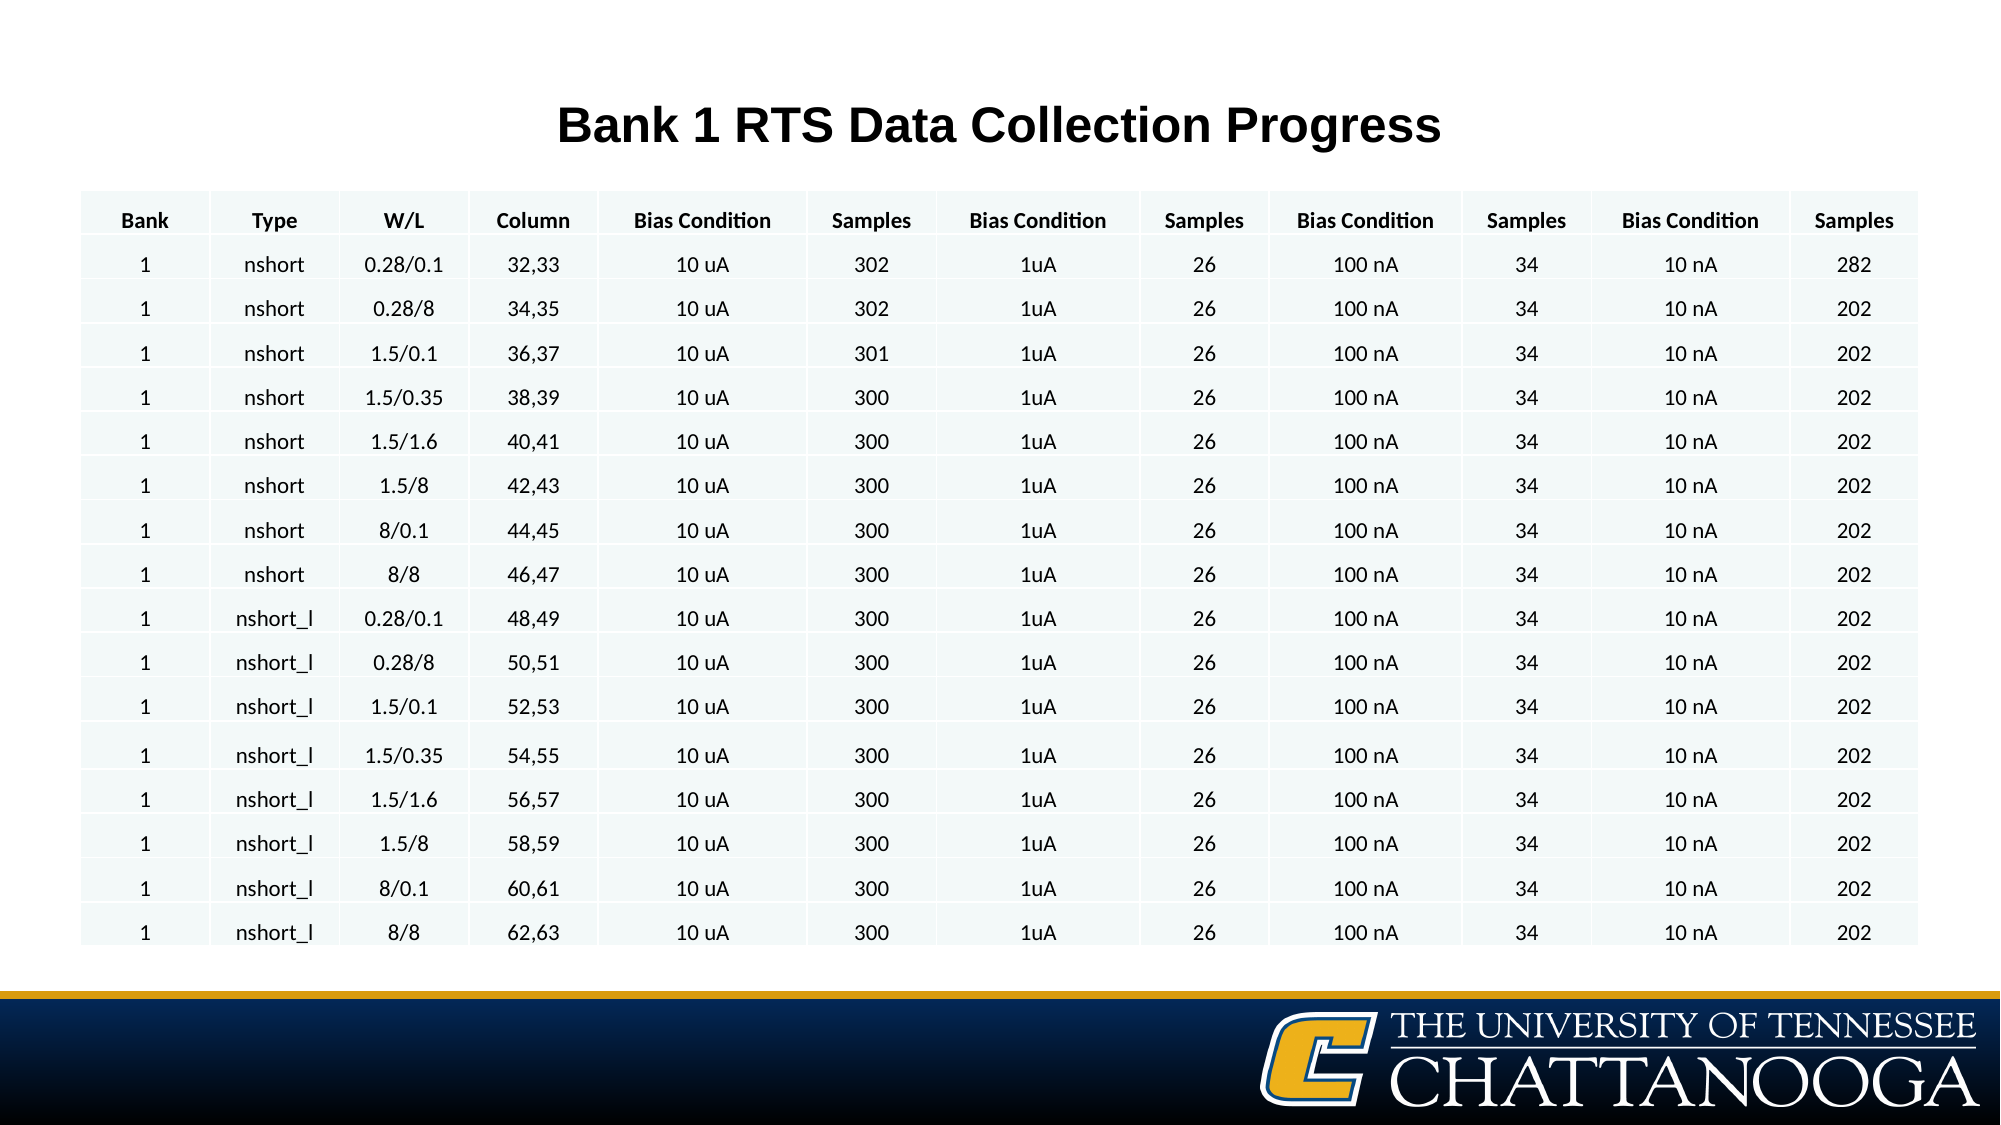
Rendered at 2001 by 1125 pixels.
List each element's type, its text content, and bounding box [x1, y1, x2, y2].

table_cell 1uA [937, 324, 1139, 366]
table_cell 1.5/0.35 [340, 722, 468, 768]
table_cell 1uA [937, 814, 1139, 857]
table_cell 36,37 [470, 324, 597, 366]
table_cell 10 uA [599, 500, 806, 543]
table_cell 50,51 [470, 633, 597, 676]
table_cell 300 [808, 633, 936, 676]
table_cell 10 uA [599, 903, 806, 945]
table_cell 202 [1791, 722, 1918, 768]
table_cell 48,49 [470, 589, 597, 631]
table_cell 10 uA [599, 279, 806, 322]
table_cell 32,33 [470, 235, 597, 278]
table_cell 26 [1141, 677, 1268, 720]
table_cell 34 [1463, 456, 1591, 499]
table_cell 1uA [937, 368, 1139, 410]
table_header Bias Condition [937, 202, 1139, 233]
table_cell 10 nA [1592, 279, 1789, 322]
table_cell 100 nA [1270, 814, 1461, 857]
table_cell 10 nA [1592, 633, 1789, 676]
table_cell 1uA [937, 412, 1139, 454]
table_cell 300 [808, 677, 936, 720]
table_cell 10 uA [599, 858, 806, 901]
table_cell 1.5/1.6 [340, 412, 468, 454]
table_cell 10 uA [599, 814, 806, 857]
table_header Type [211, 202, 339, 233]
table_header Bank [81, 191, 209, 233]
table_cell 26 [1141, 324, 1268, 366]
table_cell nshort [211, 545, 339, 587]
table_cell 10 uA [599, 545, 806, 587]
table_cell 10 nA [1592, 903, 1789, 945]
table_cell 40,41 [470, 412, 597, 454]
table_cell 34 [1463, 858, 1591, 901]
table_cell 52,53 [470, 677, 597, 720]
table_cell 10 nA [1592, 412, 1789, 454]
table_cell 60,61 [470, 858, 597, 901]
table_cell 26 [1141, 722, 1268, 768]
table_cell 1.5/8 [340, 814, 468, 857]
table_cell 34 [1463, 677, 1591, 720]
table_cell 1uA [937, 770, 1139, 812]
table_cell 10 nA [1592, 858, 1789, 901]
table_cell 100 nA [1270, 677, 1461, 720]
table_header Samples [1141, 202, 1268, 233]
table_cell 100 nA [1270, 500, 1461, 543]
table_cell 10 uA [599, 456, 806, 499]
table_cell 1 [81, 722, 209, 768]
table_cell 38,39 [470, 368, 597, 410]
table_cell 300 [808, 545, 936, 587]
table_cell 10 nA [1592, 722, 1789, 768]
table_cell 300 [808, 814, 936, 857]
table_cell 202 [1791, 279, 1918, 322]
table_cell 1.5/0.1 [340, 324, 468, 366]
table_cell 34,35 [470, 279, 597, 322]
table_cell 10 nA [1592, 500, 1789, 543]
table_cell nshort_l [211, 722, 339, 768]
table_cell 0.28/8 [340, 633, 468, 676]
table_cell 0.28/0.1 [340, 235, 468, 278]
table_cell 1uA [937, 858, 1139, 901]
table_cell 8/0.1 [340, 500, 468, 543]
table_cell 1.5/1.6 [340, 770, 468, 812]
table_cell 10 uA [599, 589, 806, 631]
table_cell 34 [1463, 633, 1591, 676]
table_cell 1uA [937, 677, 1139, 720]
table_cell 100 nA [1270, 368, 1461, 410]
table_cell 10 nA [1592, 770, 1789, 812]
table_cell nshort_l [211, 633, 339, 676]
table_cell nshort [211, 324, 339, 366]
table_cell 26 [1141, 903, 1268, 945]
table_cell 62,63 [470, 903, 597, 945]
table_cell 58,59 [470, 814, 597, 857]
table_cell nshort [211, 235, 339, 278]
table_cell 100 nA [1270, 279, 1461, 322]
table_cell 301 [808, 324, 936, 366]
table_cell 1 [81, 903, 209, 945]
table_cell 302 [808, 235, 936, 278]
table_cell 1.5/8 [340, 456, 468, 499]
table_cell nshort [211, 279, 339, 322]
table_cell nshort [211, 412, 339, 454]
table_cell nshort [211, 500, 339, 543]
table_cell 202 [1791, 545, 1918, 587]
table_cell 1 [81, 500, 209, 543]
table_header Samples [1791, 191, 1918, 233]
table_cell 34 [1463, 903, 1591, 945]
table_cell 10 uA [599, 324, 806, 366]
table_cell 1uA [937, 722, 1139, 768]
table_cell 26 [1141, 500, 1268, 543]
table_cell 8/0.1 [340, 858, 468, 901]
table_cell 1uA [937, 589, 1139, 631]
table_cell 202 [1791, 589, 1918, 631]
table_cell 26 [1141, 589, 1268, 631]
table_cell 34 [1463, 722, 1591, 768]
table_cell 1 [81, 545, 209, 587]
table_cell 300 [808, 589, 936, 631]
table_cell nshort_l [211, 770, 339, 812]
table_cell 26 [1141, 633, 1268, 676]
table_cell 10 nA [1592, 545, 1789, 587]
table_cell 302 [808, 279, 936, 322]
table_cell 46,47 [470, 545, 597, 587]
table_cell 1uA [937, 903, 1139, 945]
table_cell 1 [81, 279, 209, 322]
table_cell 100 nA [1270, 412, 1461, 454]
table_cell 100 nA [1270, 633, 1461, 676]
table_cell 10 nA [1592, 456, 1789, 499]
table_cell 44,45 [470, 500, 597, 543]
table_cell 10 uA [599, 368, 806, 410]
table_cell 1 [81, 858, 209, 901]
table_cell 34 [1463, 770, 1591, 812]
table_cell 282 [1791, 235, 1918, 278]
table_header Bias Condition [599, 202, 806, 233]
table_cell 300 [808, 858, 936, 901]
table_cell nshort_l [211, 589, 339, 631]
table_cell 300 [808, 412, 936, 454]
table_cell 300 [808, 770, 936, 812]
table_cell 26 [1141, 545, 1268, 587]
table_cell 10 nA [1592, 814, 1789, 857]
table_cell 202 [1791, 770, 1918, 812]
table_cell 1 [81, 814, 209, 857]
table_cell 202 [1791, 324, 1918, 366]
table_cell nshort [211, 456, 339, 499]
table_cell 10 uA [599, 770, 806, 812]
table_cell 202 [1791, 858, 1918, 901]
table_cell 8/8 [340, 903, 468, 945]
table_cell 202 [1791, 677, 1918, 720]
table_cell nshort_l [211, 677, 339, 720]
table_cell 1 [81, 324, 209, 366]
table_cell 202 [1791, 500, 1918, 543]
table_cell 56,57 [470, 770, 597, 812]
table_cell 34 [1463, 814, 1591, 857]
table_cell 26 [1141, 368, 1268, 410]
table_cell 1 [81, 589, 209, 631]
table_cell 1uA [937, 500, 1139, 543]
table_cell 1 [81, 456, 209, 499]
table_cell 300 [808, 903, 936, 945]
table_header Bias Condition [1592, 202, 1789, 233]
table_cell 10 uA [599, 722, 806, 768]
table_header Bias Condition [1270, 202, 1461, 233]
table_cell 100 nA [1270, 770, 1461, 812]
table_cell 1 [81, 235, 209, 278]
table_cell 34 [1463, 324, 1591, 366]
table_cell 1.5/0.35 [340, 368, 468, 410]
table_cell 100 nA [1270, 903, 1461, 945]
table_header Samples [1463, 202, 1591, 233]
picture [1260, 1012, 1980, 1107]
table_cell nshort [211, 368, 339, 410]
table_cell 10 nA [1592, 589, 1789, 631]
table_cell 202 [1791, 456, 1918, 499]
table_cell 202 [1791, 368, 1918, 410]
table_cell 34 [1463, 545, 1591, 587]
table_cell 1 [81, 412, 209, 454]
table_cell 34 [1463, 500, 1591, 543]
table_cell 10 nA [1592, 235, 1789, 278]
table_cell 26 [1141, 279, 1268, 322]
table_cell 1.5/0.1 [340, 677, 468, 720]
table_cell 10 uA [599, 235, 806, 278]
table_cell nshort_l [211, 858, 339, 901]
table_cell 54,55 [470, 722, 597, 768]
table_cell 42,43 [470, 456, 597, 499]
table_cell 202 [1791, 633, 1918, 676]
table_cell 26 [1141, 858, 1268, 901]
table_cell 100 nA [1270, 235, 1461, 278]
table_cell 0.28/8 [340, 279, 468, 322]
table_cell 26 [1141, 456, 1268, 499]
table_cell 300 [808, 722, 936, 768]
table_cell 0.28/0.1 [340, 589, 468, 631]
table_cell 10 uA [599, 633, 806, 676]
table_cell 1uA [937, 633, 1139, 676]
table_cell 1uA [937, 279, 1139, 322]
table_cell 1 [81, 368, 209, 410]
table_cell 100 nA [1270, 456, 1461, 499]
table_cell 300 [808, 500, 936, 543]
table_cell 1uA [937, 545, 1139, 587]
table_cell 202 [1791, 903, 1918, 945]
table_cell 26 [1141, 235, 1268, 278]
table_cell 1uA [937, 235, 1139, 278]
table_cell 10 nA [1592, 677, 1789, 720]
table_cell 26 [1141, 814, 1268, 857]
table_cell 100 nA [1270, 324, 1461, 366]
table_cell 1 [81, 677, 209, 720]
table_header Samples [808, 202, 936, 233]
table_cell 8/8 [340, 545, 468, 587]
table_cell 34 [1463, 279, 1591, 322]
table_cell 10 nA [1592, 324, 1789, 366]
table_cell 100 nA [1270, 722, 1461, 768]
table_cell 202 [1791, 412, 1918, 454]
table_cell 100 nA [1270, 545, 1461, 587]
table_cell 34 [1463, 412, 1591, 454]
table_cell 300 [808, 368, 936, 410]
title Bank 1 RTS Data Collection Progress [137, 53, 1863, 202]
table_header Column [470, 202, 597, 233]
table_cell 26 [1141, 770, 1268, 812]
table_cell 10 uA [599, 412, 806, 454]
table_cell 1uA [937, 456, 1139, 499]
table_cell nshort_l [211, 903, 339, 945]
table_cell 10 nA [1592, 368, 1789, 410]
table_cell 100 nA [1270, 589, 1461, 631]
table_cell 100 nA [1270, 858, 1461, 901]
table_cell 34 [1463, 235, 1591, 278]
table_header W/L [340, 202, 468, 233]
table_cell 300 [808, 456, 936, 499]
table_cell 10 uA [599, 677, 806, 720]
table_cell nshort_l [211, 814, 339, 857]
table_cell 34 [1463, 589, 1591, 631]
table_cell 1 [81, 633, 209, 676]
table_cell 202 [1791, 814, 1918, 857]
table_cell 26 [1141, 412, 1268, 454]
table_cell 1 [81, 770, 209, 812]
table_cell 34 [1463, 368, 1591, 410]
